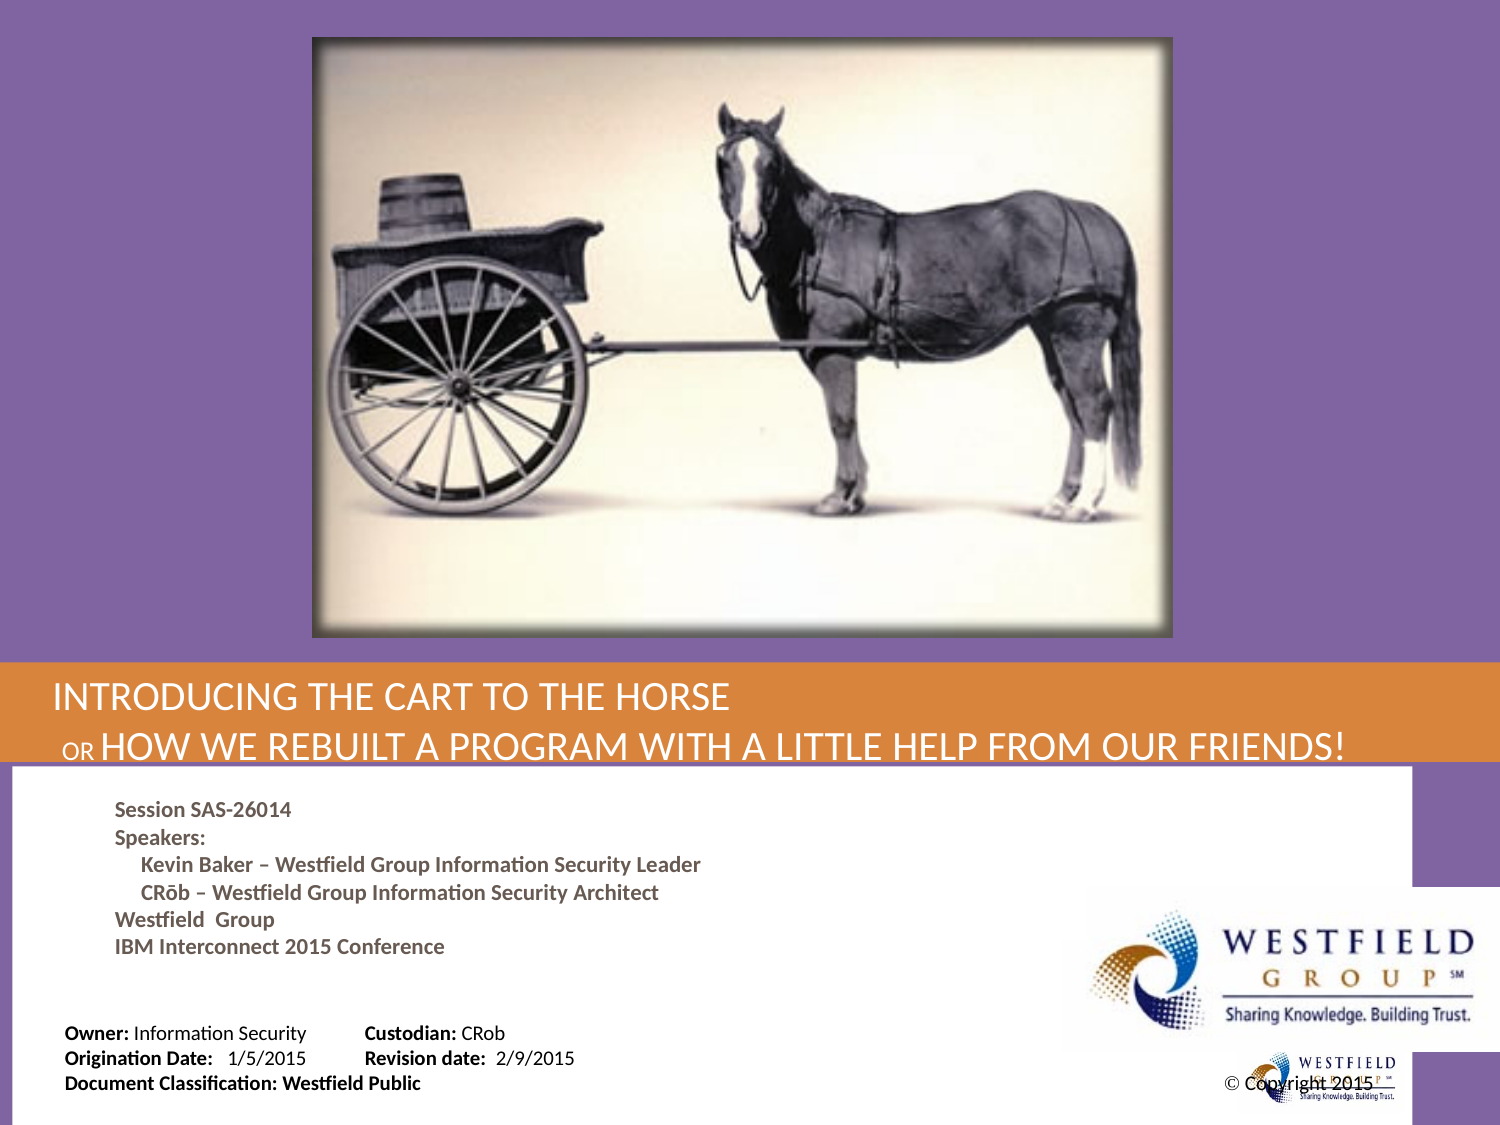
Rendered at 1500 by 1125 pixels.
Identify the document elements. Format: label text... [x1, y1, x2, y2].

text_box Session SAS-26014 Speakers: Kevin Baker – Westfield Group Information Security Leader CRōb – Westfield Group Information Security Architect Westfield Group IBM Interconnect 2015 Conference [99, 787, 1088, 941]
text_box Introducing the Cart to the Horse or How We Rebuilt a Program With a Little Help From Our Friends! [37, 675, 1475, 763]
text_box Owner: Information Security Custodian: CRob Origination Date: 1/5/2015 Revision date: 2/9/2015 Document Classification: Westfield Public  Copyright 2015 [50, 1012, 1400, 1103]
picture [312, 37, 1174, 638]
picture [1062, 887, 1500, 1113]
